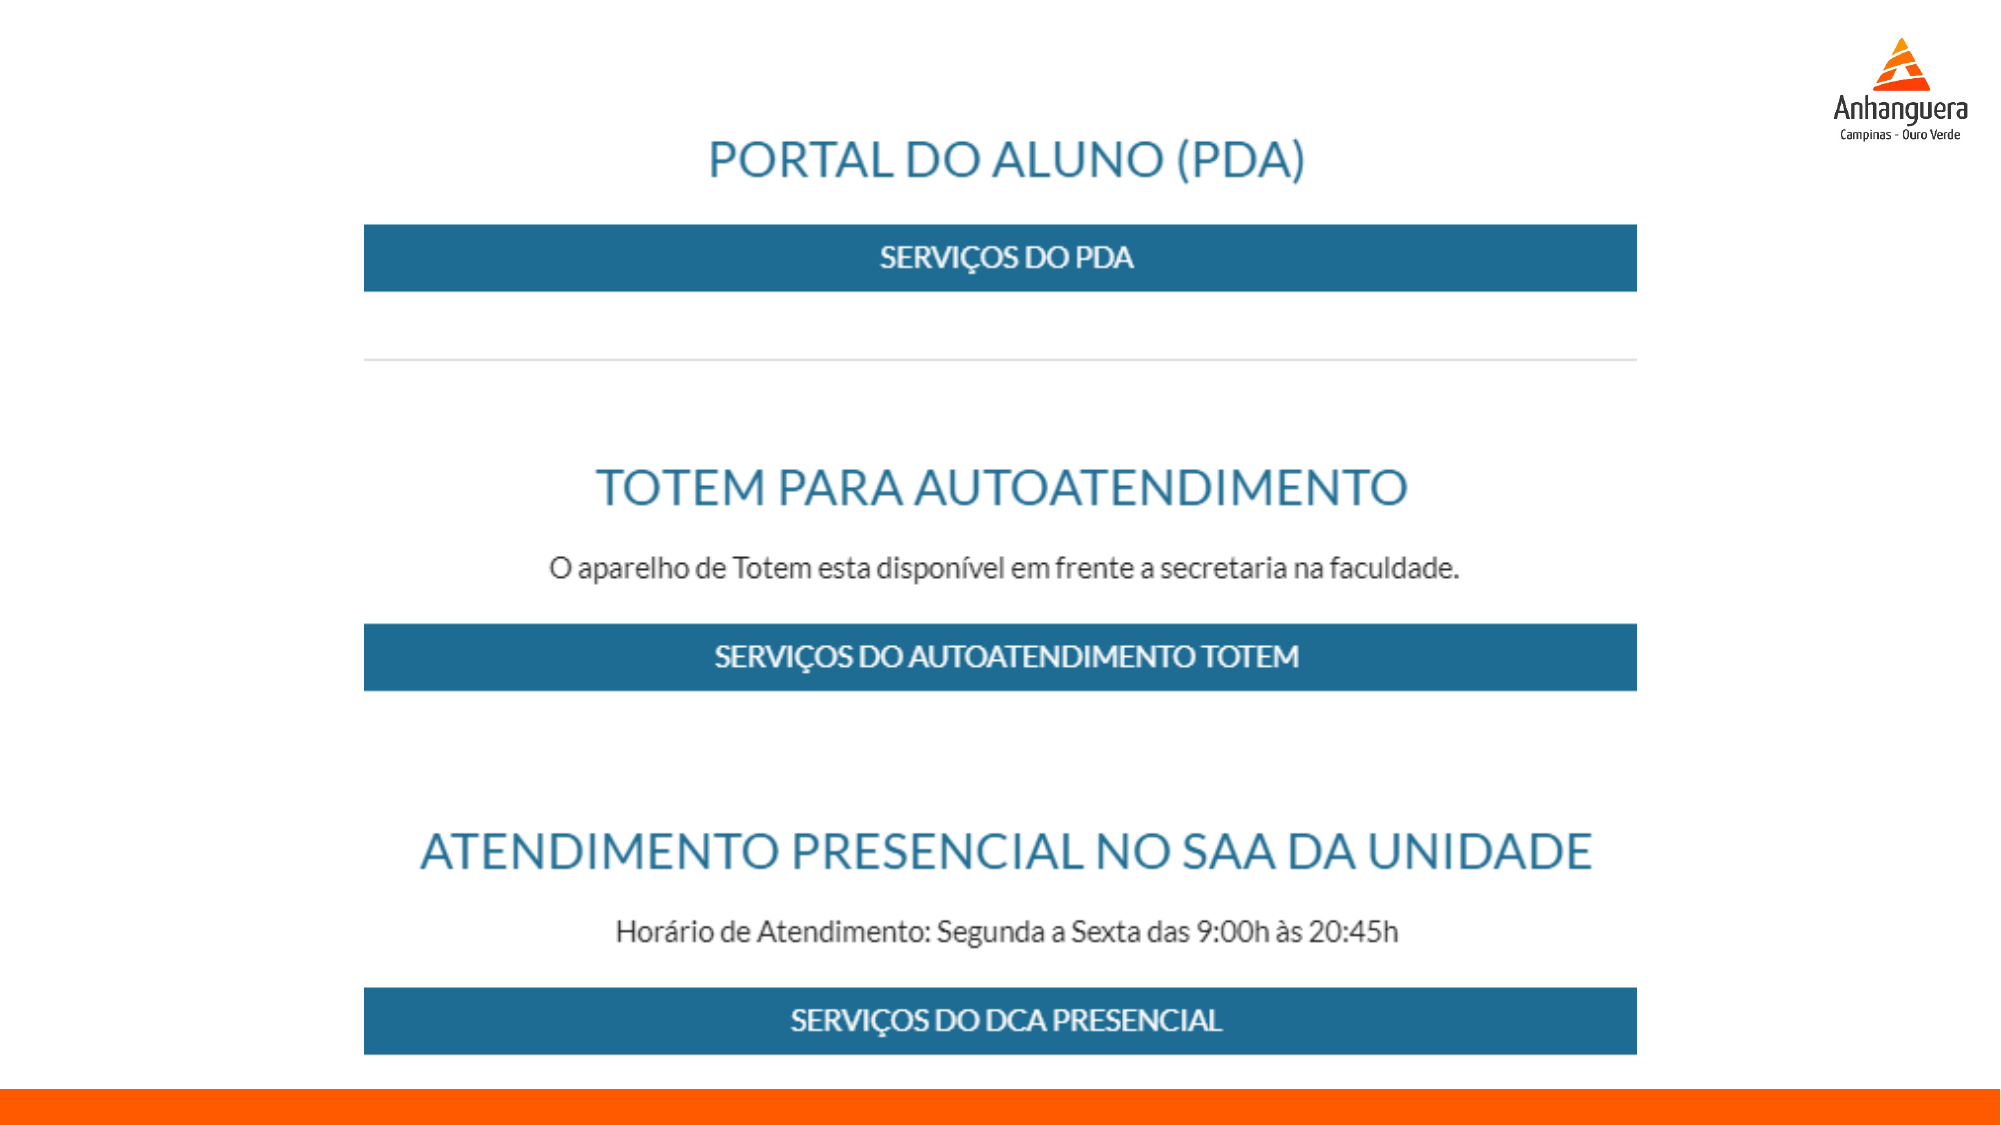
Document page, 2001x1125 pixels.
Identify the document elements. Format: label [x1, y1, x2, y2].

picture [364, 51, 1637, 1075]
picture [1826, 22, 1974, 170]
